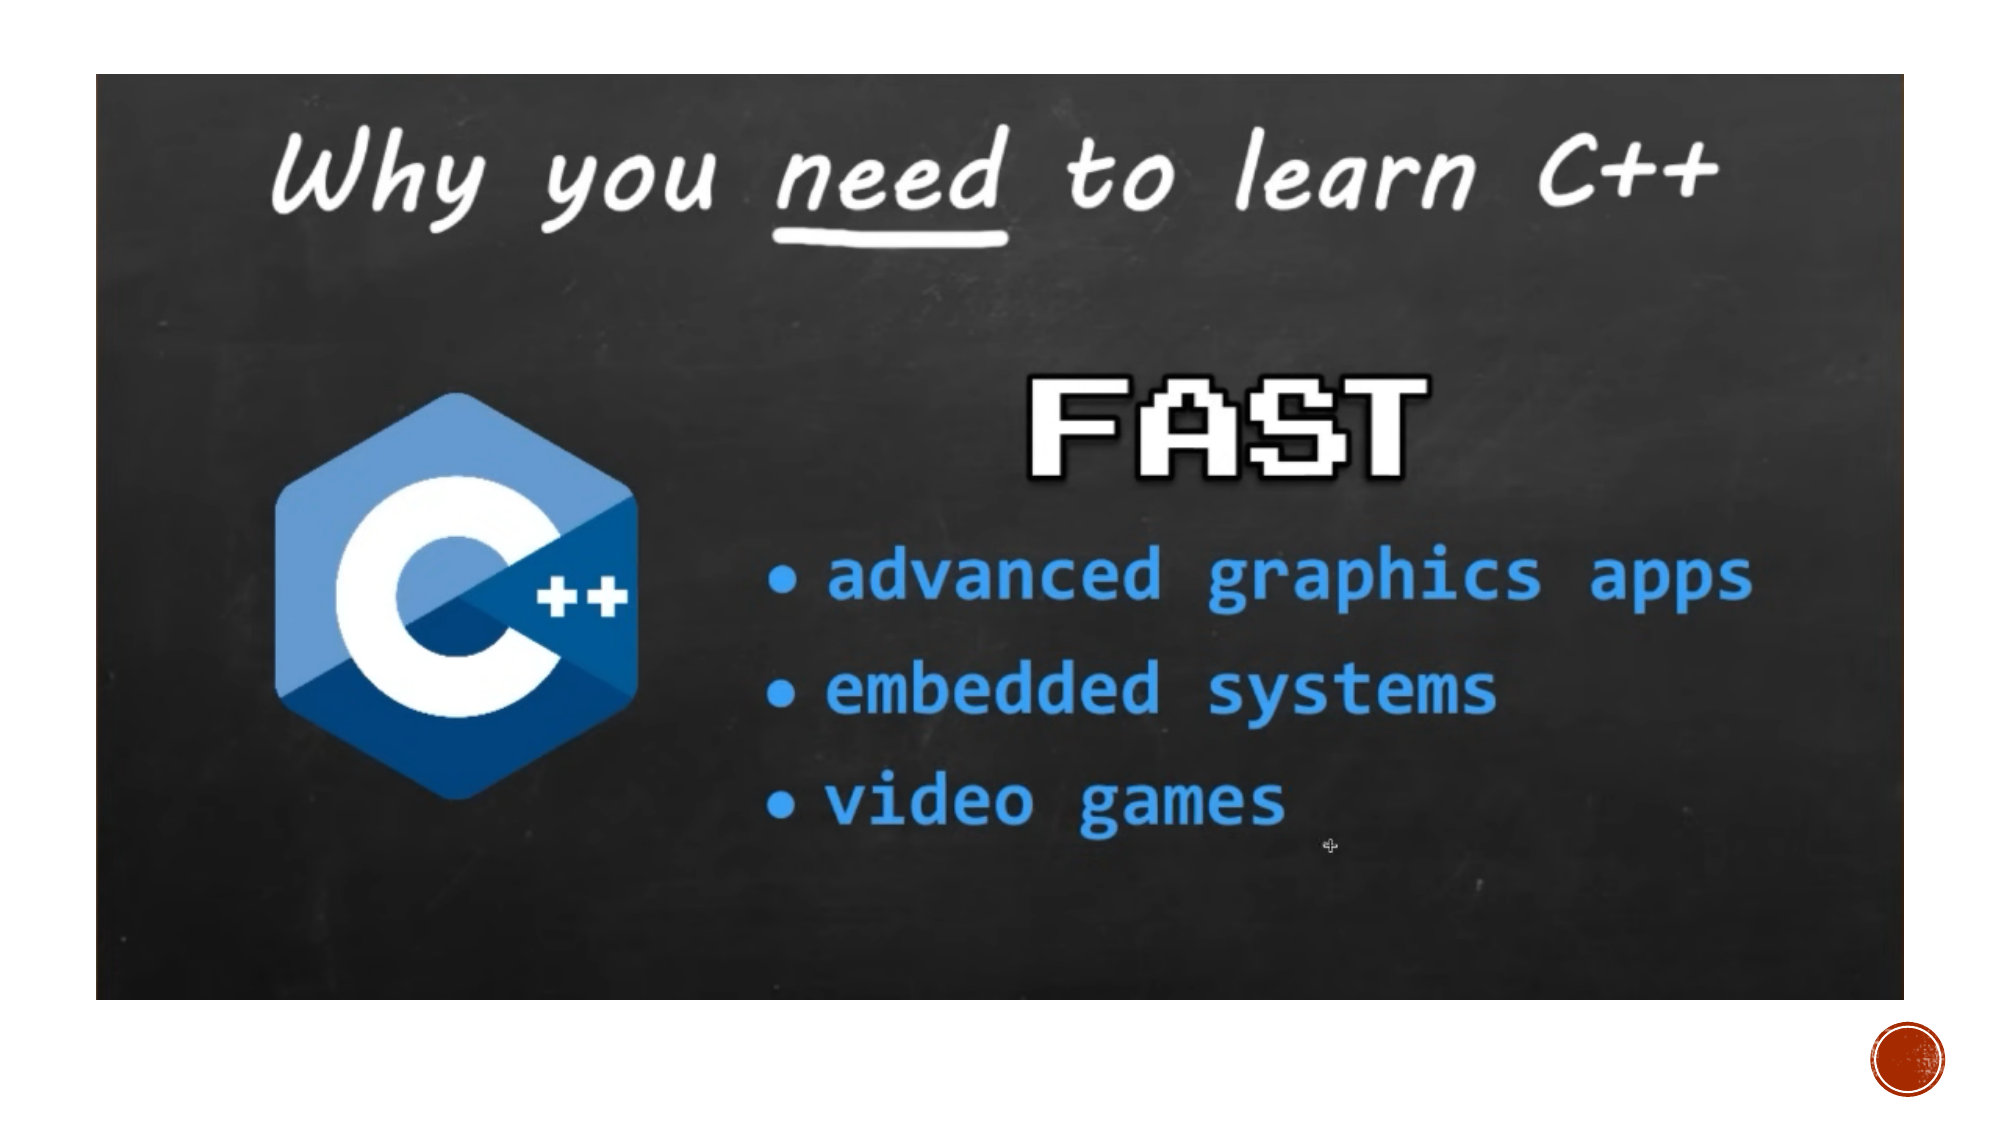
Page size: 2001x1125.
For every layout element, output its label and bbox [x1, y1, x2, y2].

picture [96, 74, 1904, 1000]
